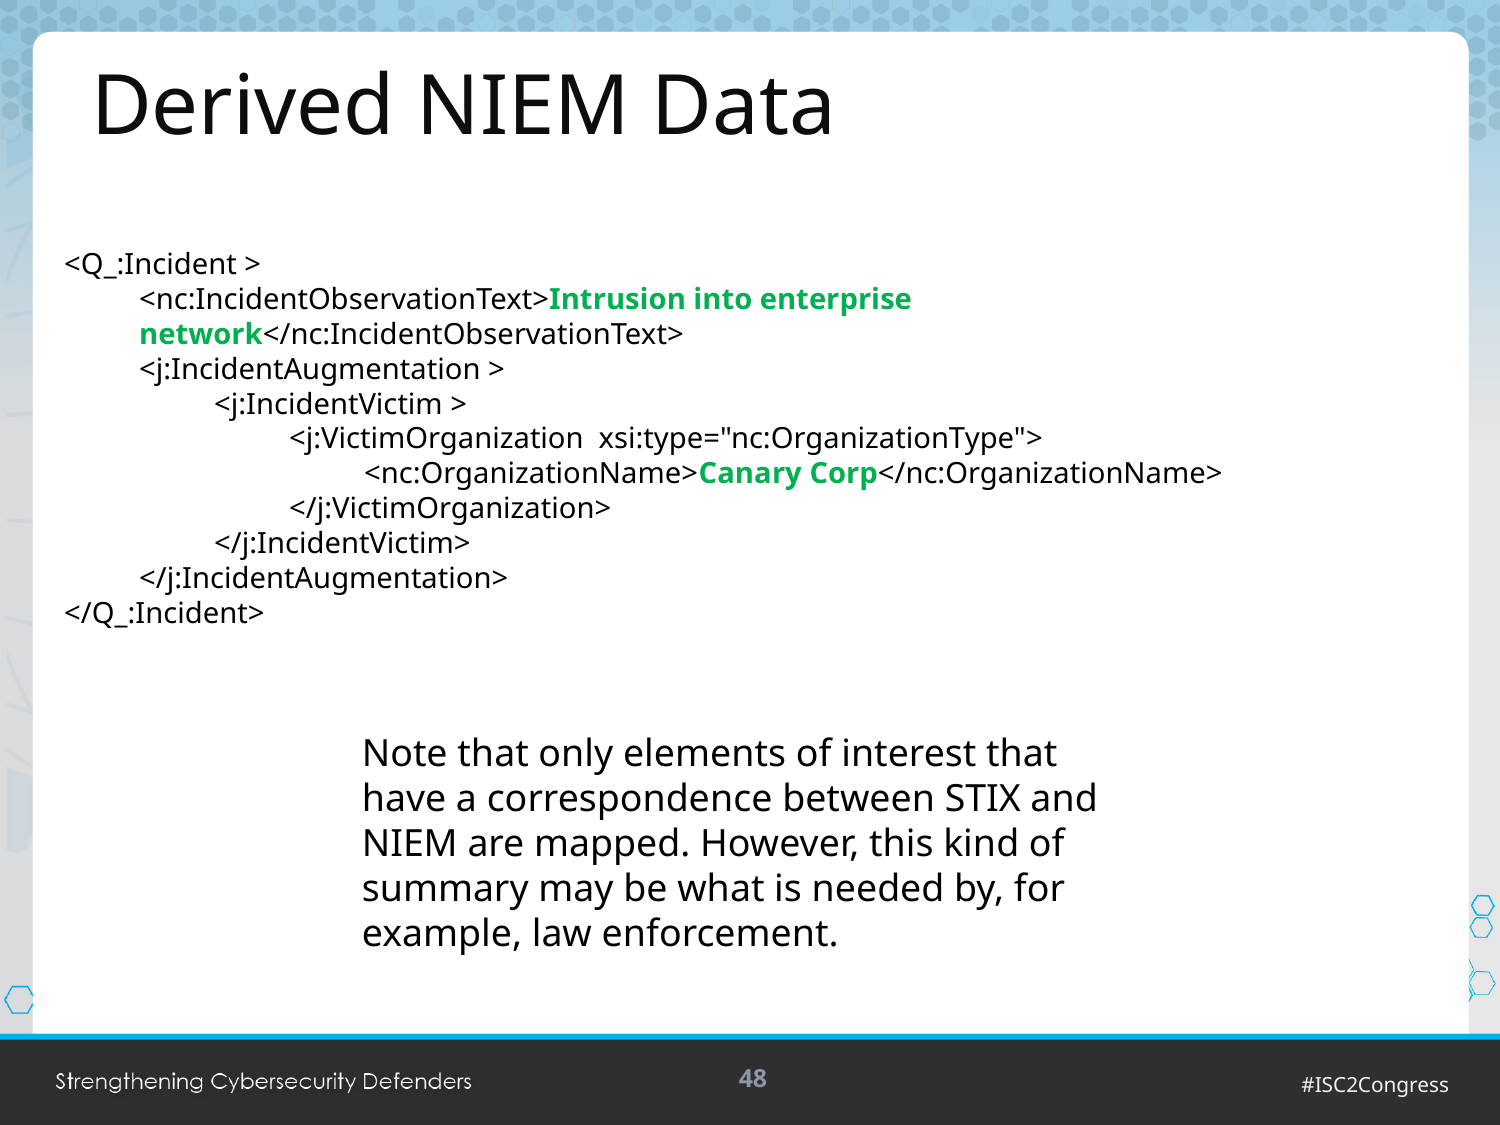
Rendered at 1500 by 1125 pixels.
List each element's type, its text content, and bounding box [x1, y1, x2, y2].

picture [0, 0, 1500, 1033]
picture [0, 1040, 1500, 1125]
title Derived NIEM Data [76, 23, 1392, 180]
text_box <Q_:Incident > <nc:IncidentObservationText>Intrusion into enterprise network</nc:IncidentObservationText> <j:IncidentAugmentation > <j:IncidentVictim > <j:VictimOrganization xsi:type="nc:OrganizationType"> <nc:OrganizationName>Canary Corp</nc:OrganizationName> </j:VictimOrganization> </j:IncidentVictim> </j:IncidentAugmentation> </Q_:Incident> [49, 237, 1430, 637]
text_box Note that only elements of interest that have a correspondence between STIX and NIEM are mapped. However, this kind of summary may be what is needed by, for example, law enforcement. [347, 721, 1132, 962]
